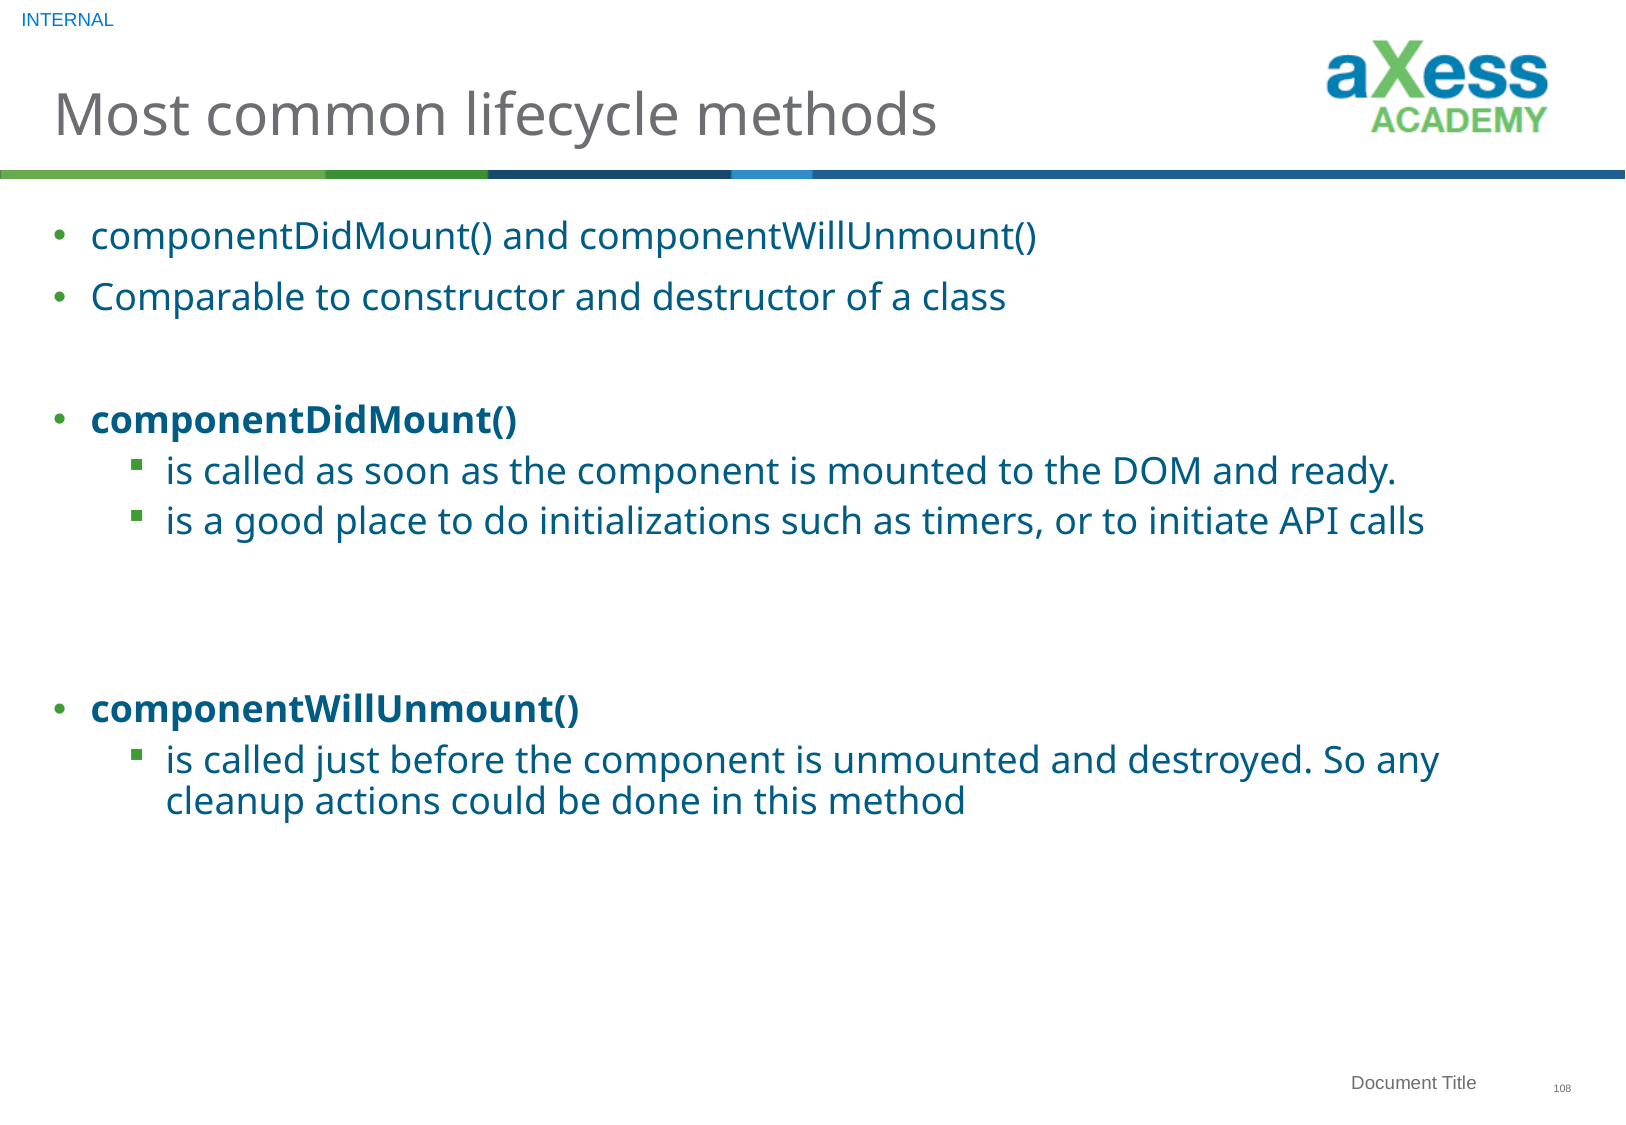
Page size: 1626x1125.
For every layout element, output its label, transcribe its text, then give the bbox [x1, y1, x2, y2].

picture [0, 170, 1625, 179]
title Most common lifecycle methods [53, 32, 1573, 148]
list componentDidMount() and componentWillUnmount() Comparable to constructor and destructor of a class componentDidMount() is called as soon as the component is mounted to the DOM and ready. is a good place to do initializations such as timers, or to initiate API calls componentWillUnmount() is called just before the component is unmounted and destroyed. So any cleanup actions could be done in this method [53, 217, 1573, 1050]
picture [1288, 30, 1574, 147]
